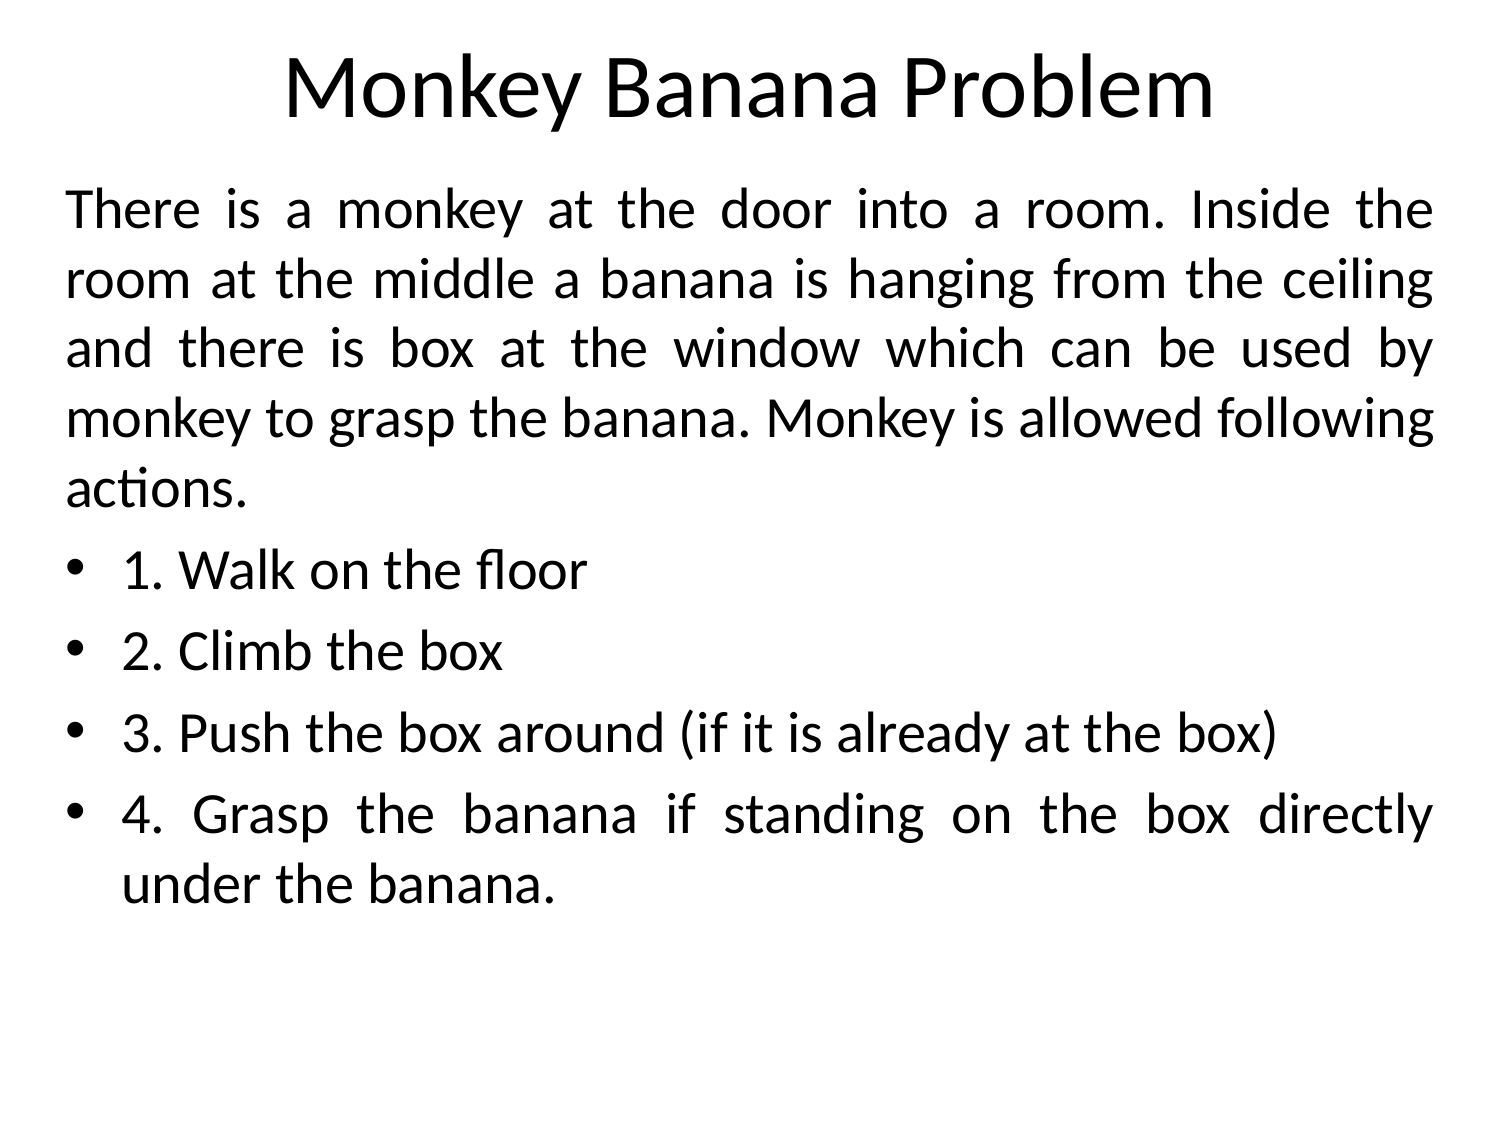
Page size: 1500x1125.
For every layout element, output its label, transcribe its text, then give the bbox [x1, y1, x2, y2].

title Monkey Banana Problem [75, 0, 1425, 162]
list There is a monkey at the door into a room. Inside the room at the middle a banana is hanging from the ceiling and there is box at the window which can be used by monkey to grasp the banana. Monkey is allowed following actions. 1. Walk on the floor 2. Climb the box 3. Push the box around (if it is already at the box) 4. Grasp the banana if standing on the box directly under the banana. [50, 162, 1450, 1075]
